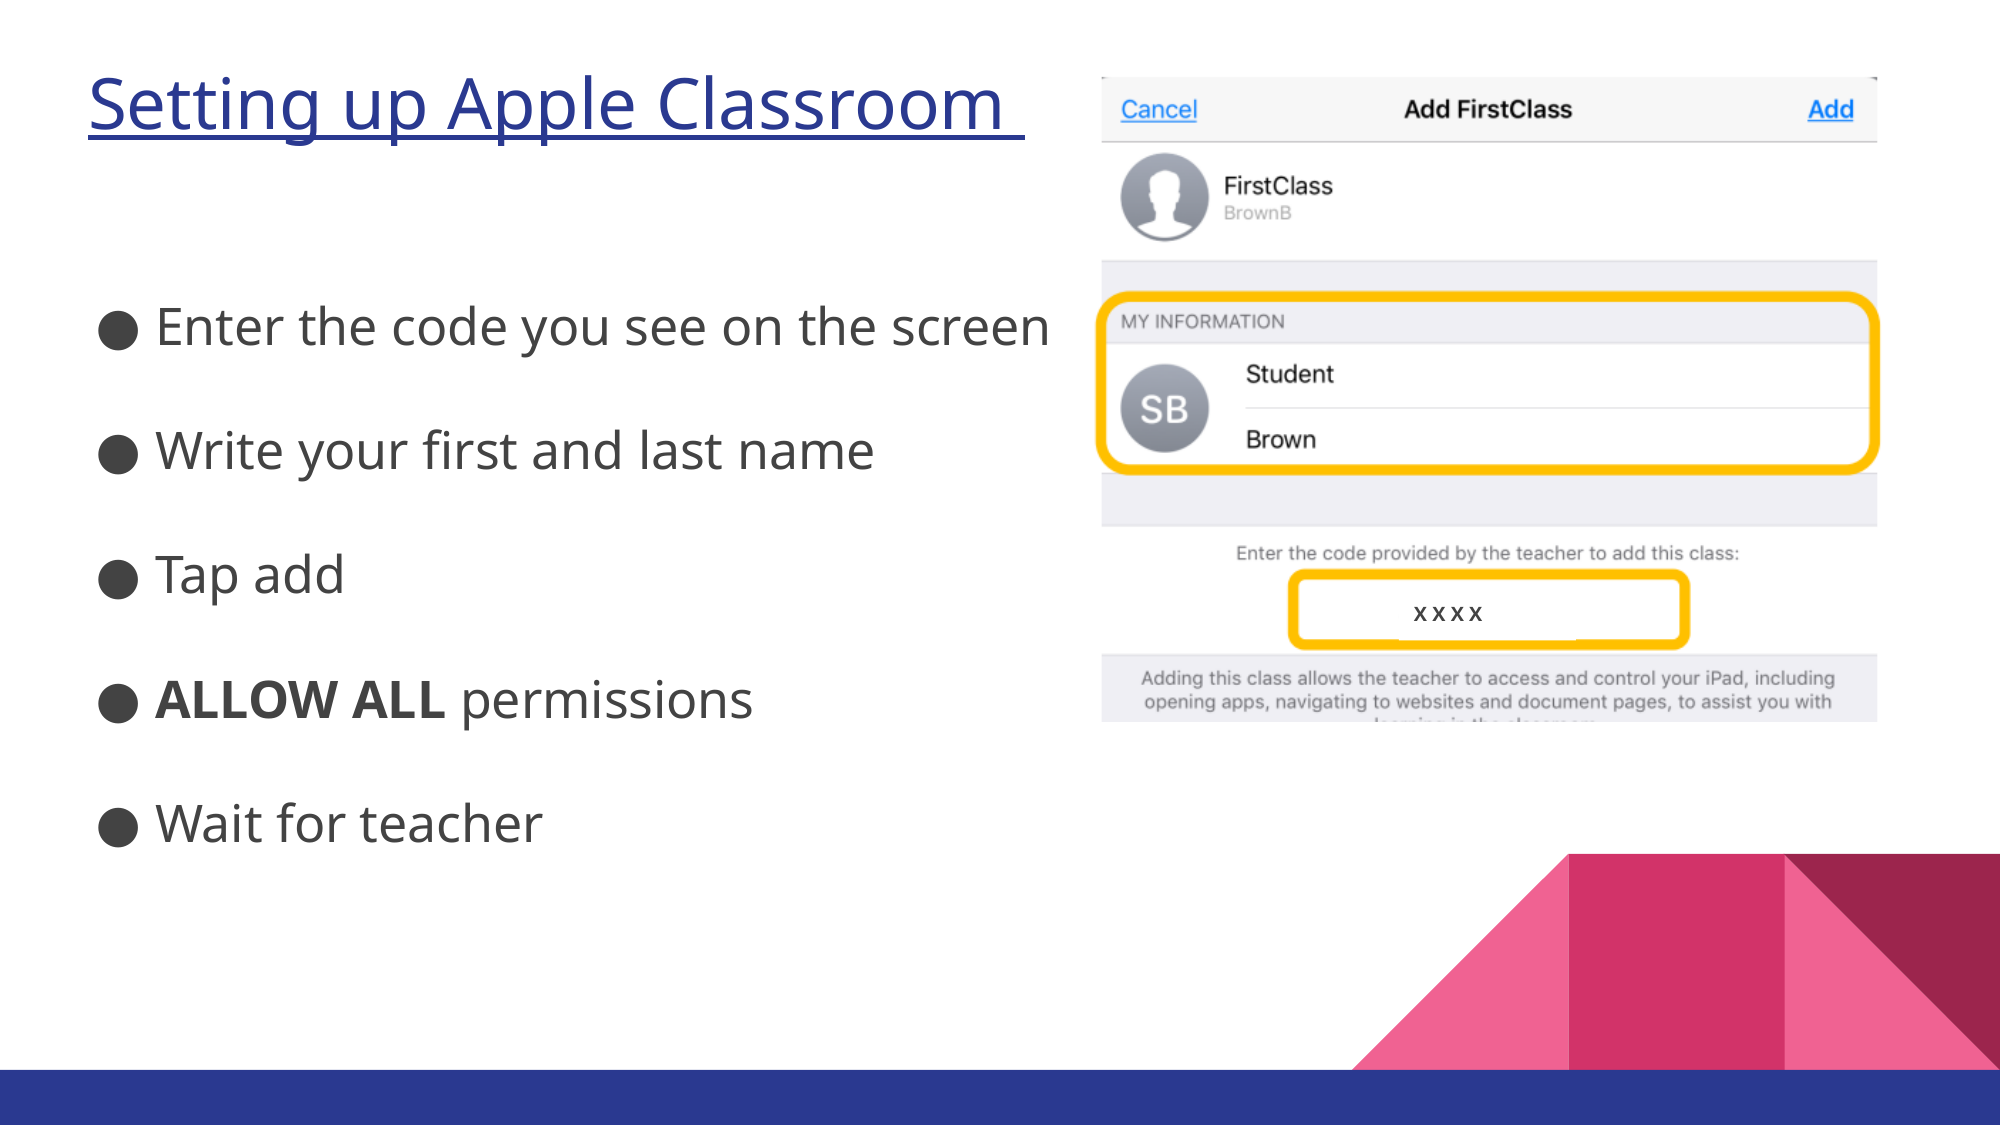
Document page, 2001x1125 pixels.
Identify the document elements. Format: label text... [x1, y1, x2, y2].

title Setting up Apple Classroom [68, 38, 1932, 164]
list Enter the code you see on the screen Write your first and last name Tap add ALLOW ALL permissions Wait for teacher [68, 211, 1093, 959]
picture [1092, 73, 1903, 722]
